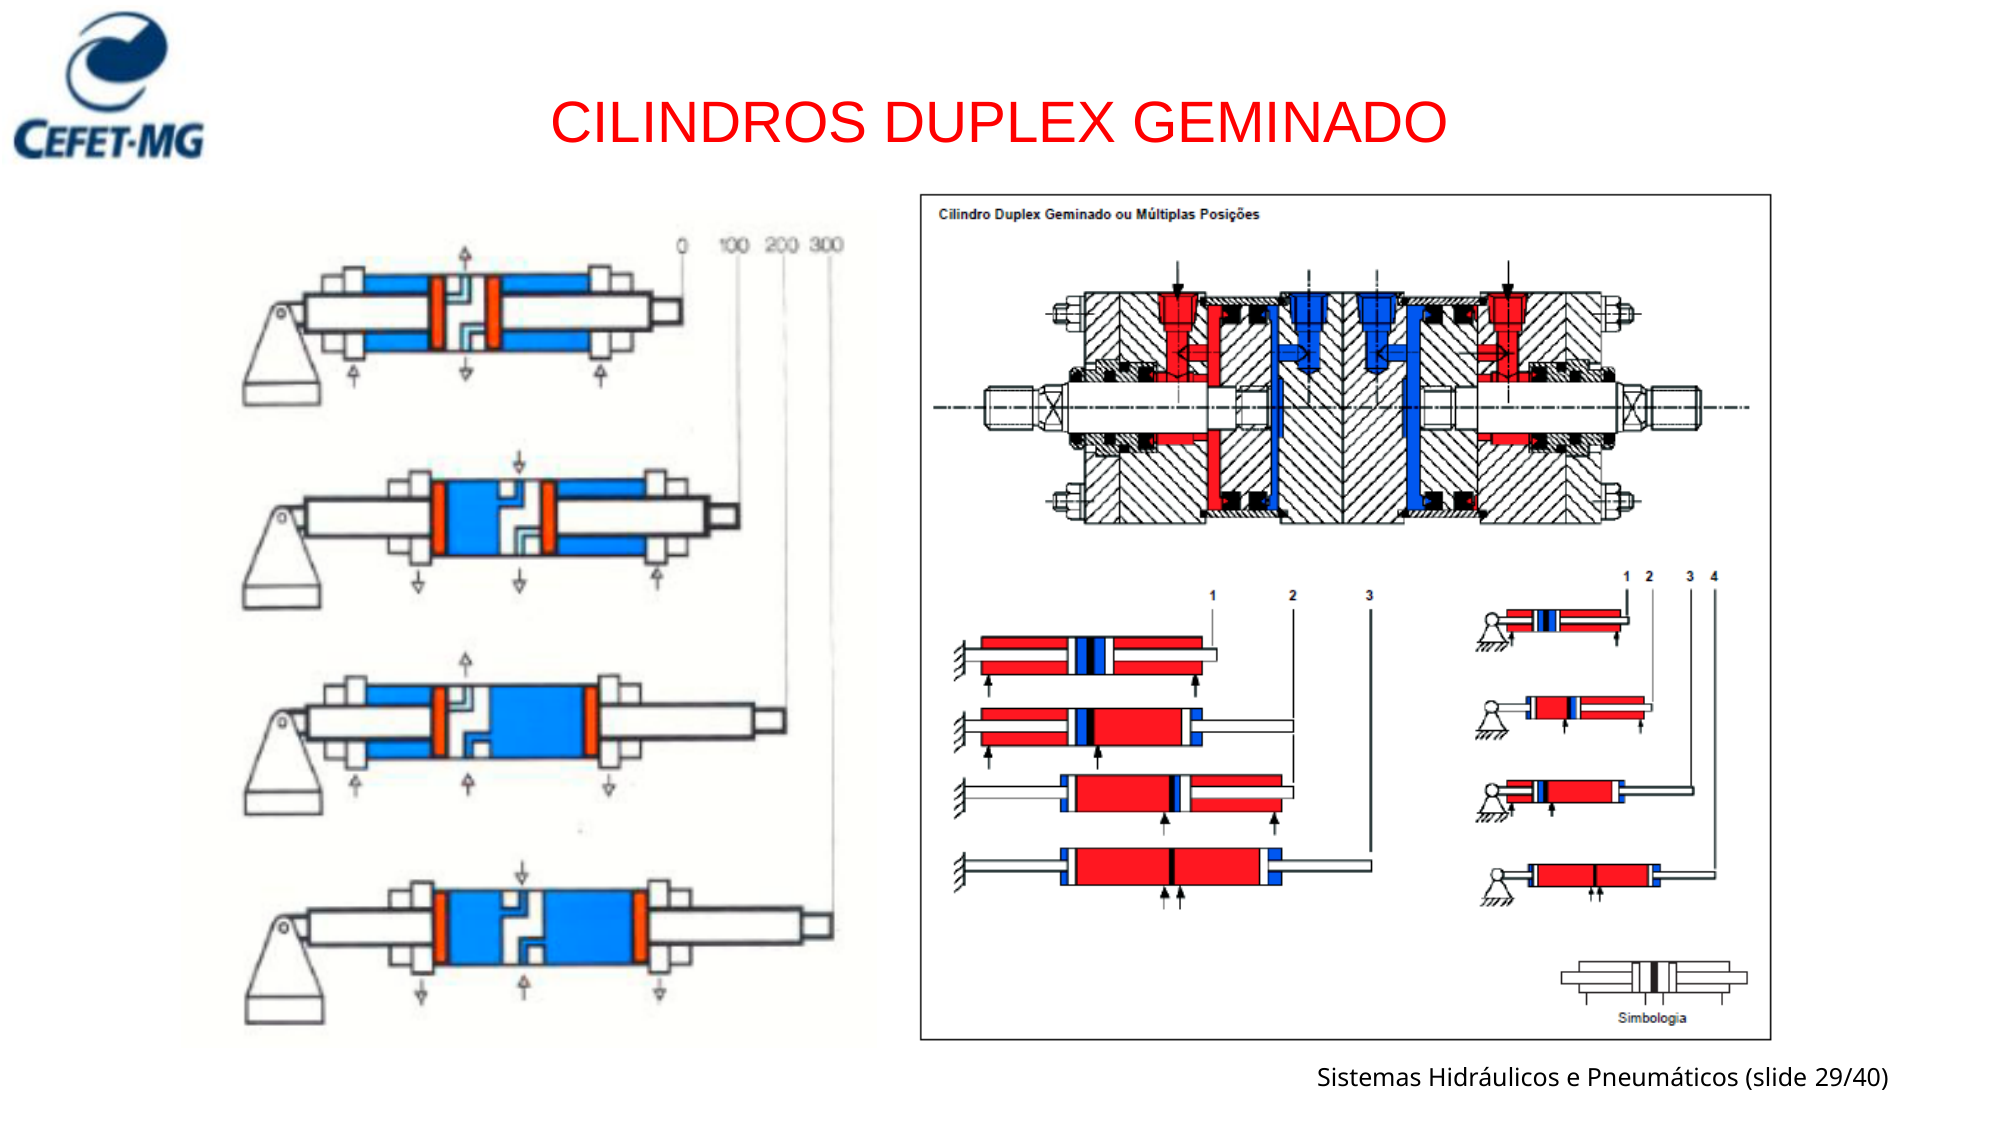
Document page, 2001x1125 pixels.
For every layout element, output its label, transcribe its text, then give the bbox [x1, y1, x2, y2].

title CILINDROS DUPLEX GEMINADO [258, 77, 1741, 170]
picture [910, 184, 1779, 1048]
picture [181, 210, 877, 1048]
footer Sistemas Hidráulicos e Pneumáticos (slide 29/40) [1197, 1059, 1904, 1103]
picture [2, 5, 214, 170]
